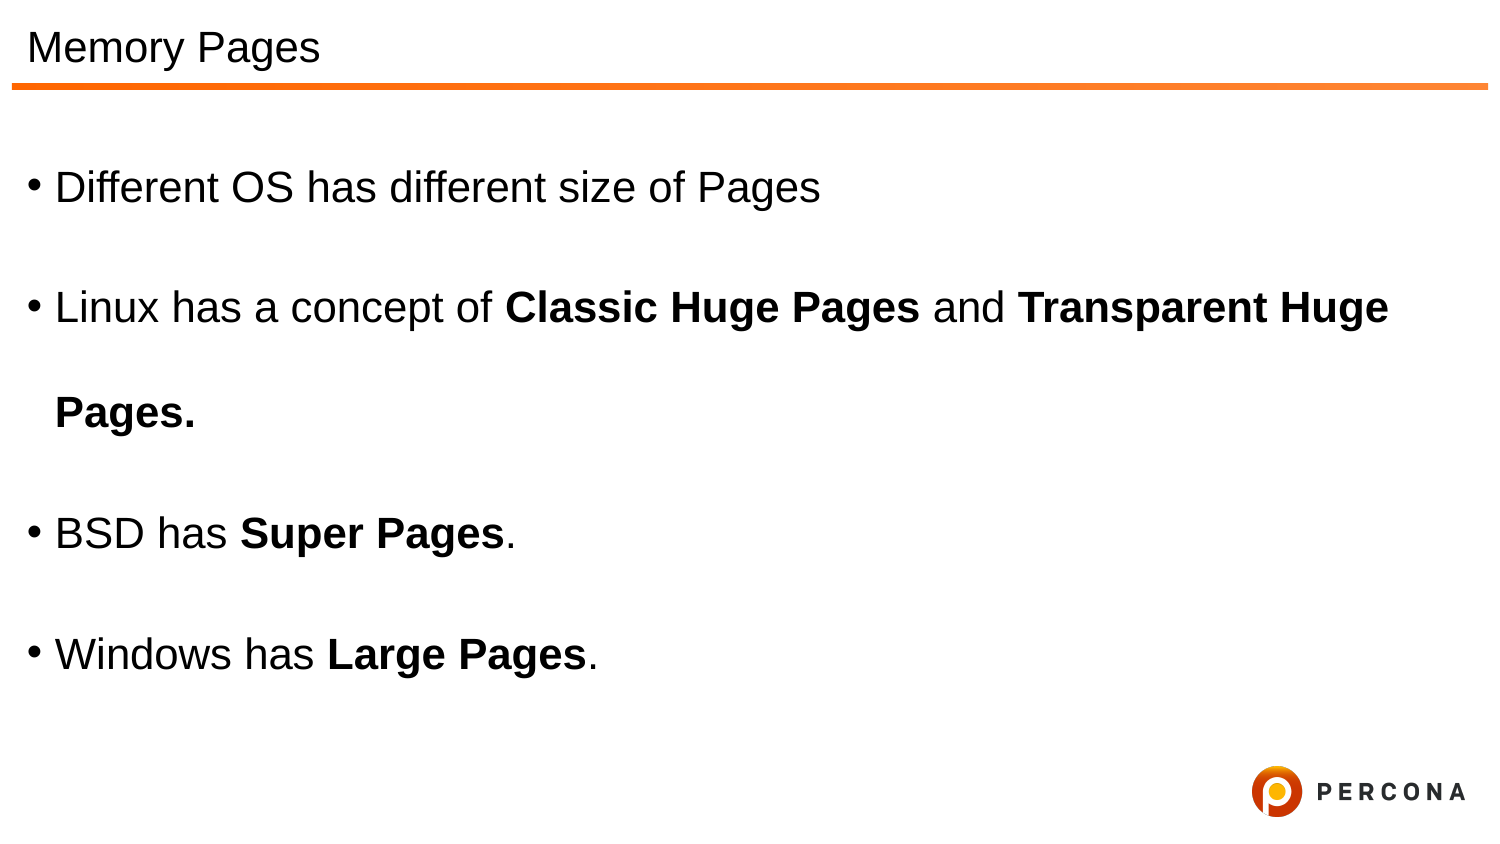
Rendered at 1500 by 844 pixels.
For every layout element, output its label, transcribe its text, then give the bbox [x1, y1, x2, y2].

list Different OS has different size of Pages Linux has a concept of Classic Huge Pages and Transparent Huge Pages. BSD has Super Pages. Windows has Large Pages. [11, 98, 1489, 756]
picture [1252, 766, 1465, 817]
title Memory Pages [11, 17, 1489, 80]
